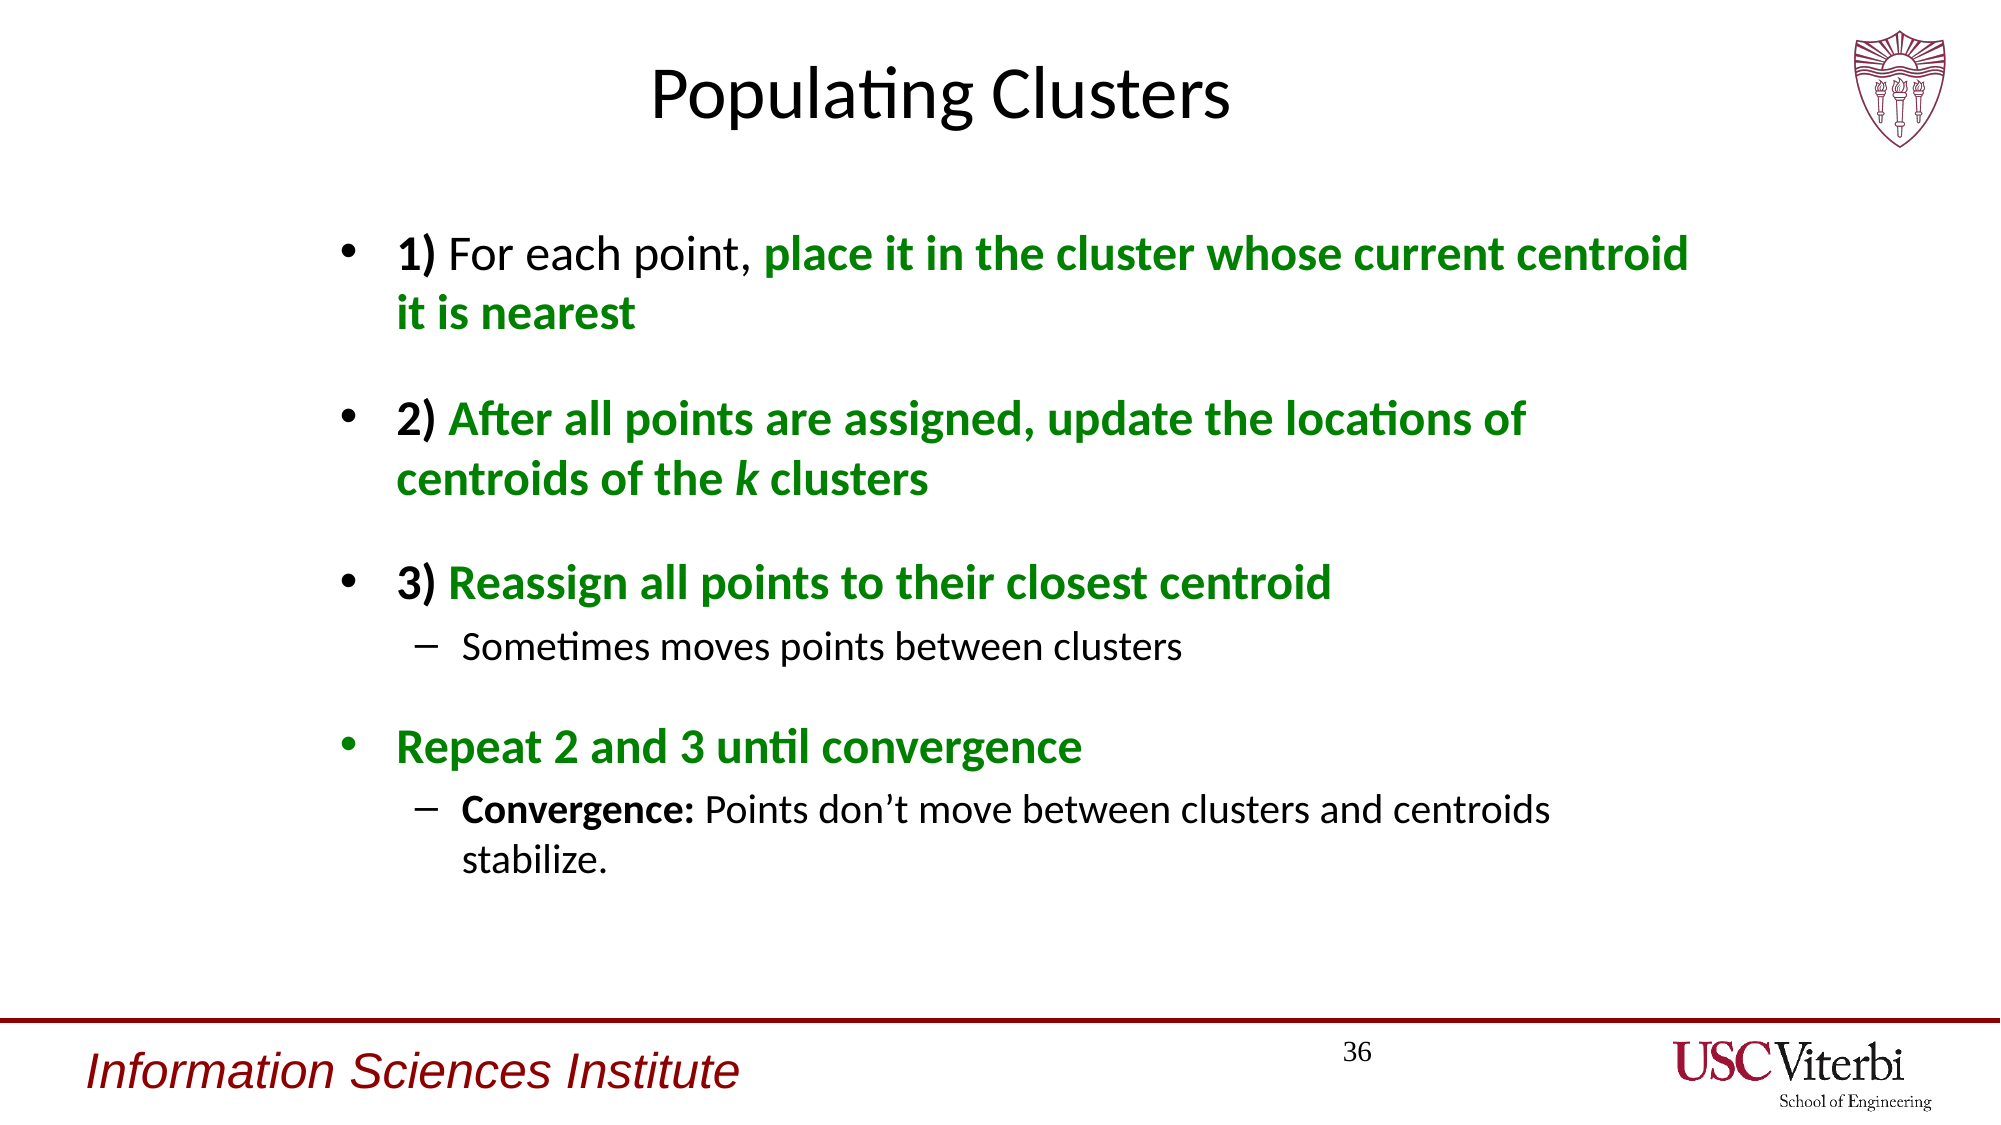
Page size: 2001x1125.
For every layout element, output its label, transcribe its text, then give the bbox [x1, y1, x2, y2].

list 1) For each point, place it in the cluster whose current centroid it is nearest 2) After all points are assigned, update the locations of centroids of the k clusters 3) Reassign all points to their closest centroid Sometimes moves points between clusters Repeat 2 and 3 until convergence Convergence: Points don’t move between clusters and centroids stabilize. [324, 212, 1713, 1088]
title Populating Clusters [99, 35, 1783, 141]
picture [1824, 13, 1975, 164]
picture [1641, 1027, 1964, 1118]
slide_number 36 [1074, 1025, 1388, 1100]
